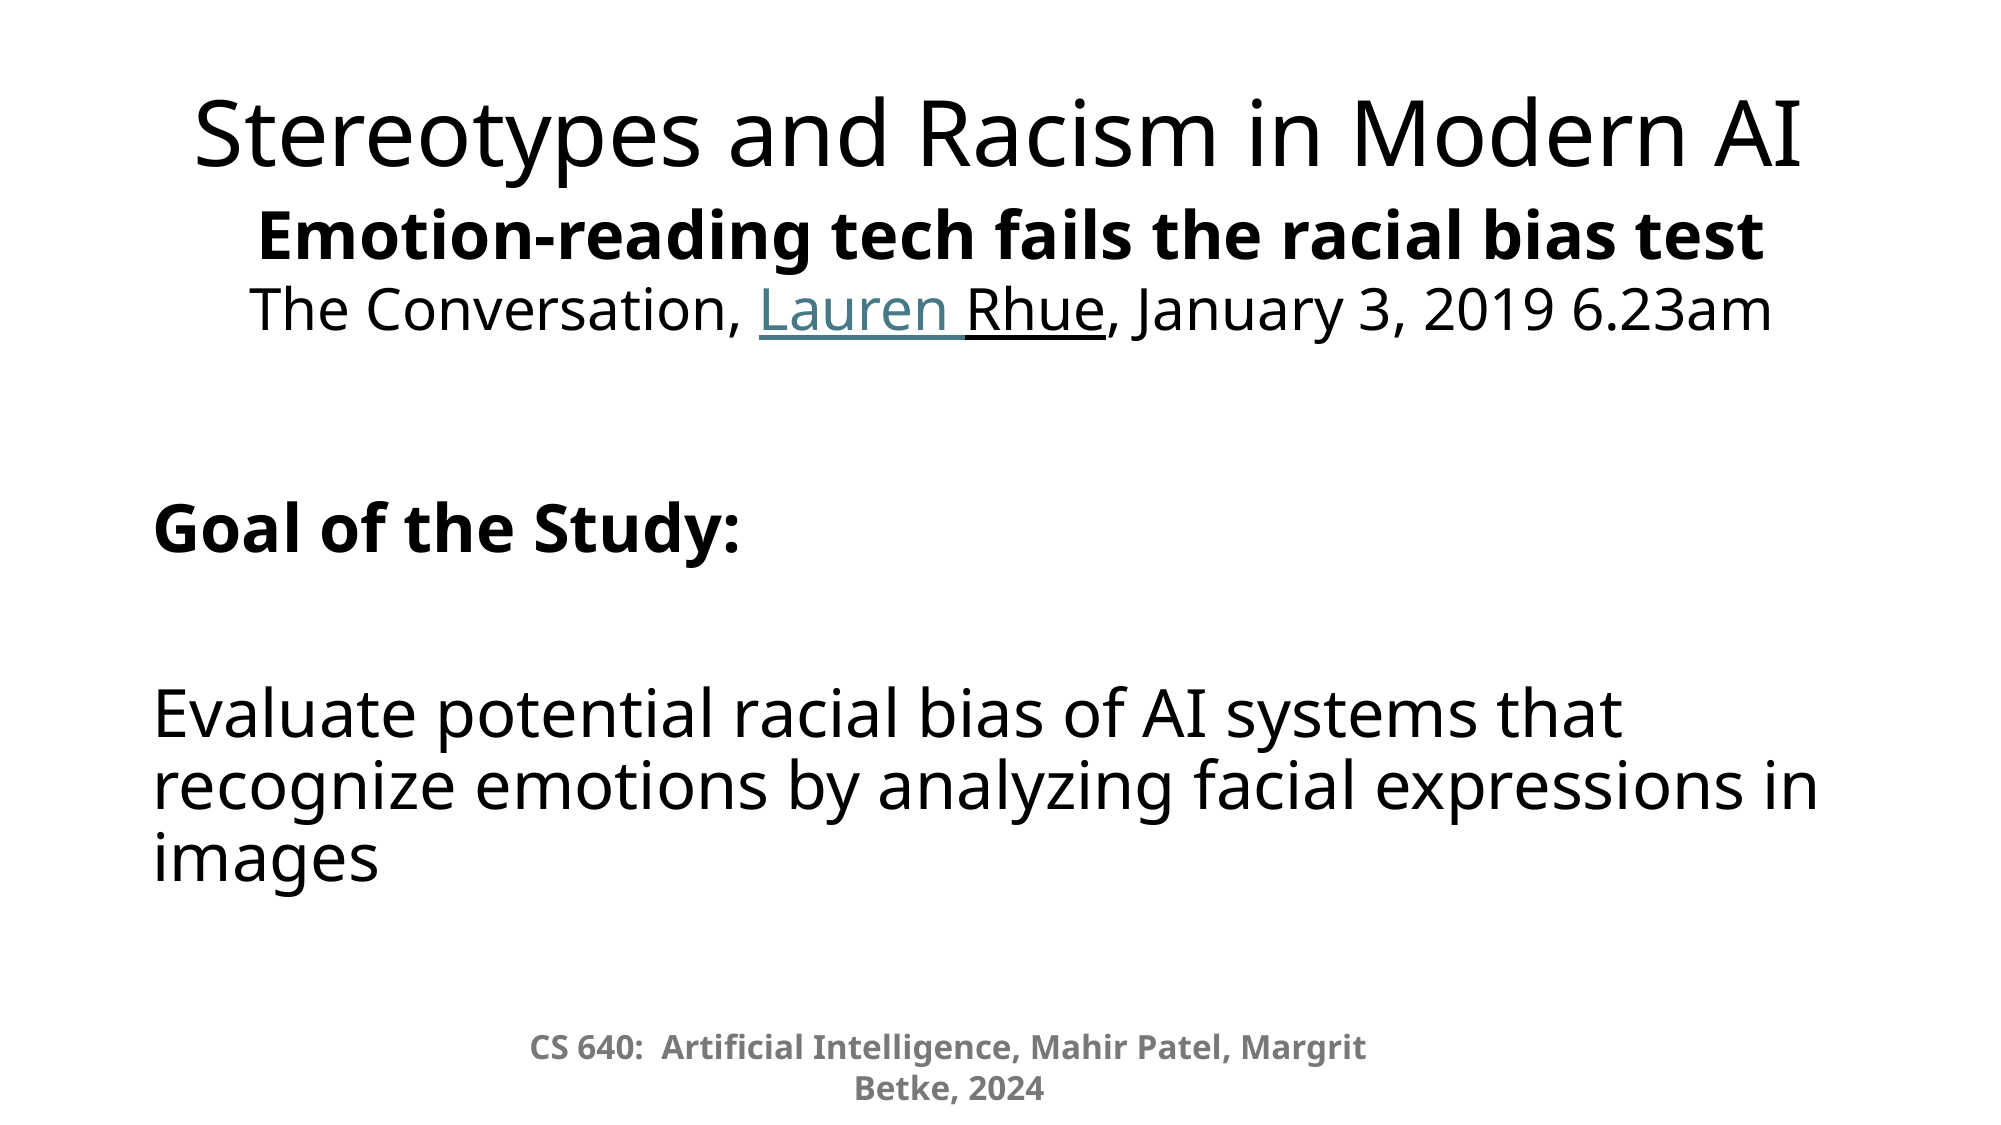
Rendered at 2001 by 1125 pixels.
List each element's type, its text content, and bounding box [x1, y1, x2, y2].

list Goal of the Study: Evaluate potential racial bias of AI systems that recognize emotions by analyzing facial expressions in images [137, 486, 1863, 986]
title Emotion-reading tech fails the racial bias test The Conversation, Lauren Rhue, January 3, 2019 6.23am [149, 164, 1874, 383]
text_box Stereotypes and Racism in Modern AI [137, 27, 1863, 245]
footer CS 640: Artificial Intelligence, Mahir Patel, Margrit Betke, 2024 [457, 1042, 1440, 1091]
